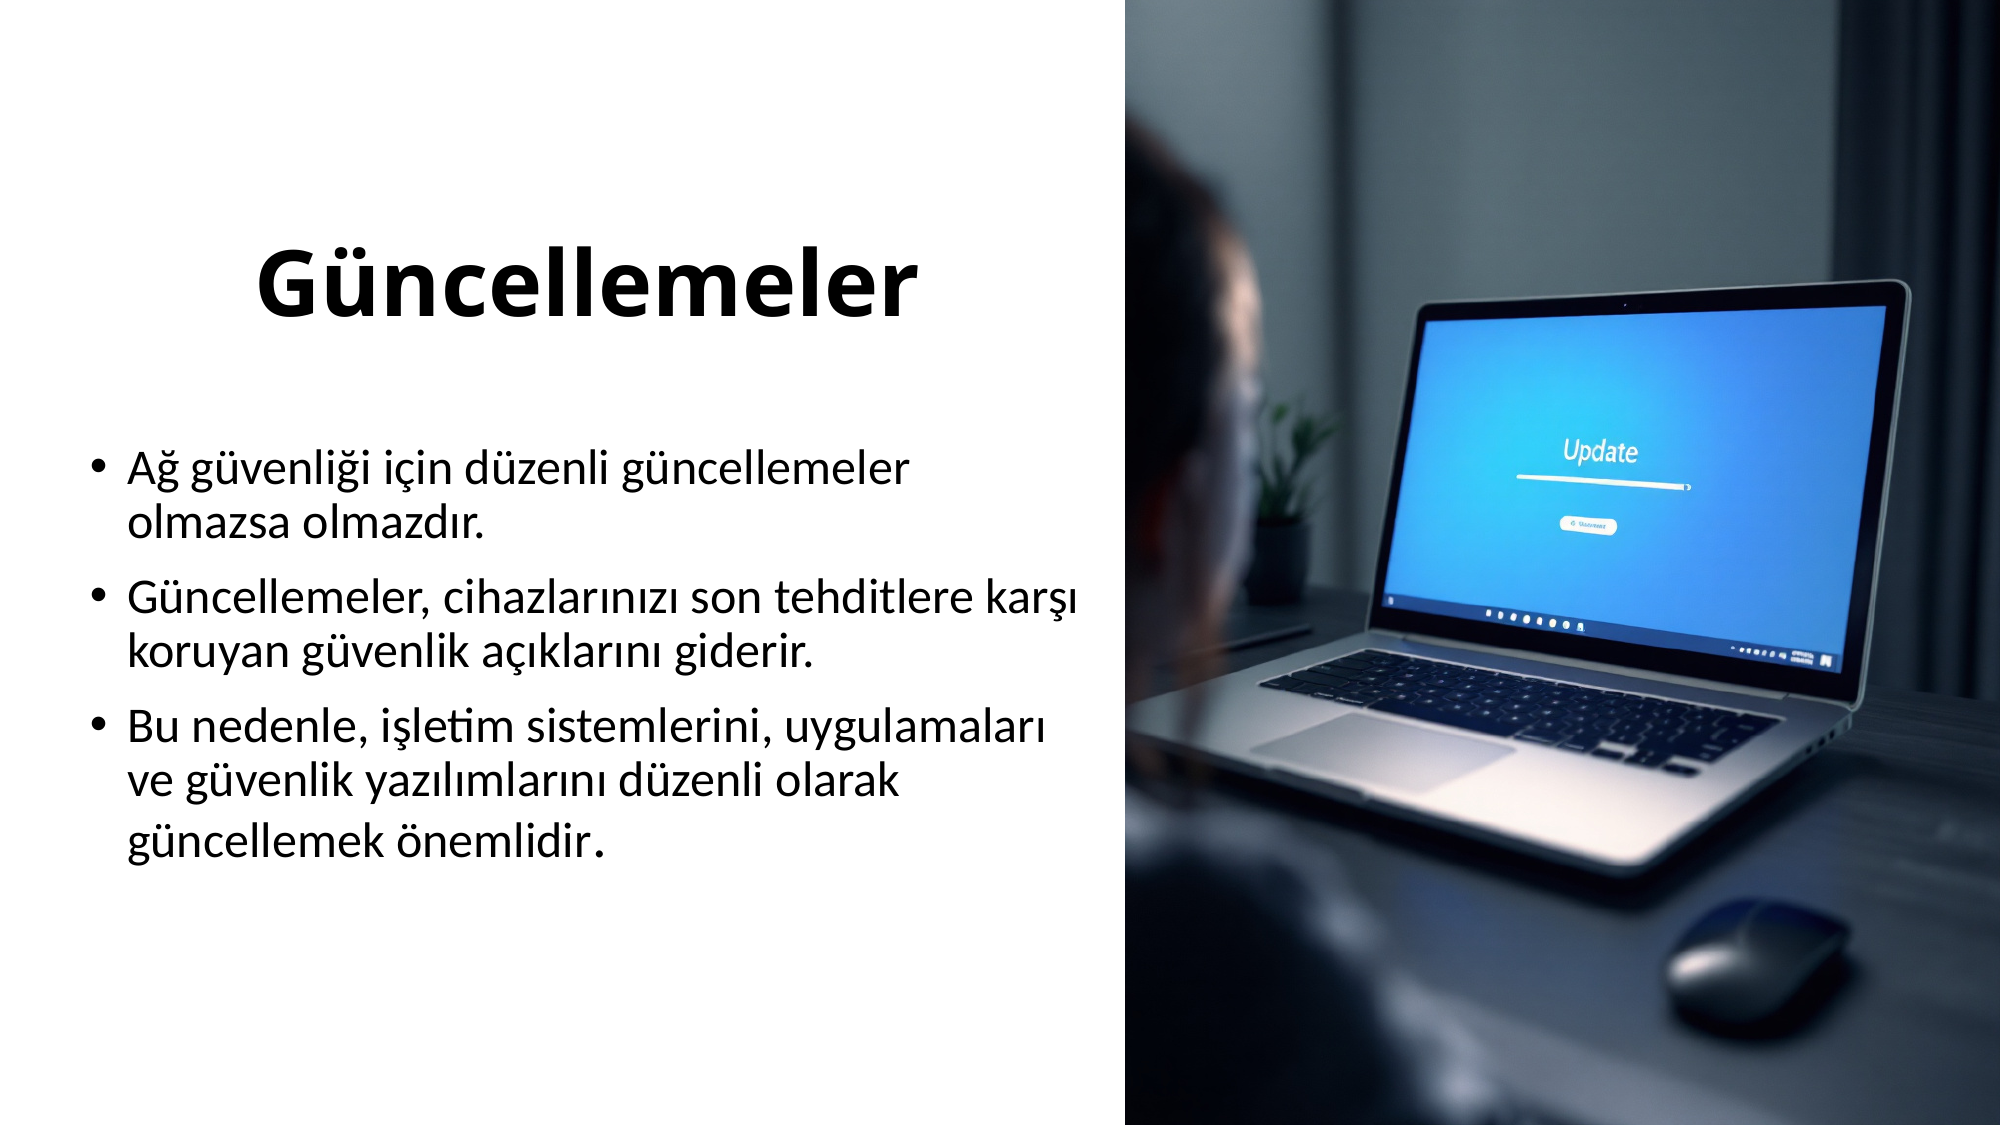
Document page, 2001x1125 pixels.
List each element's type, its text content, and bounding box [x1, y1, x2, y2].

list Ağ güvenliği için düzenli güncellemeler olmazsa olmazdır. Güncellemeler, cihazlarınızı son tehditlere karşı koruyan güvenlik açıklarını giderir. Bu nedenle, işletim sistemlerini, uygulamaları ve güvenlik yazılımlarını düzenli olarak güncellemek önemlidir. [74, 434, 1101, 940]
picture [1124, 0, 2000, 1125]
title Güncellemeler [74, 177, 1101, 396]
